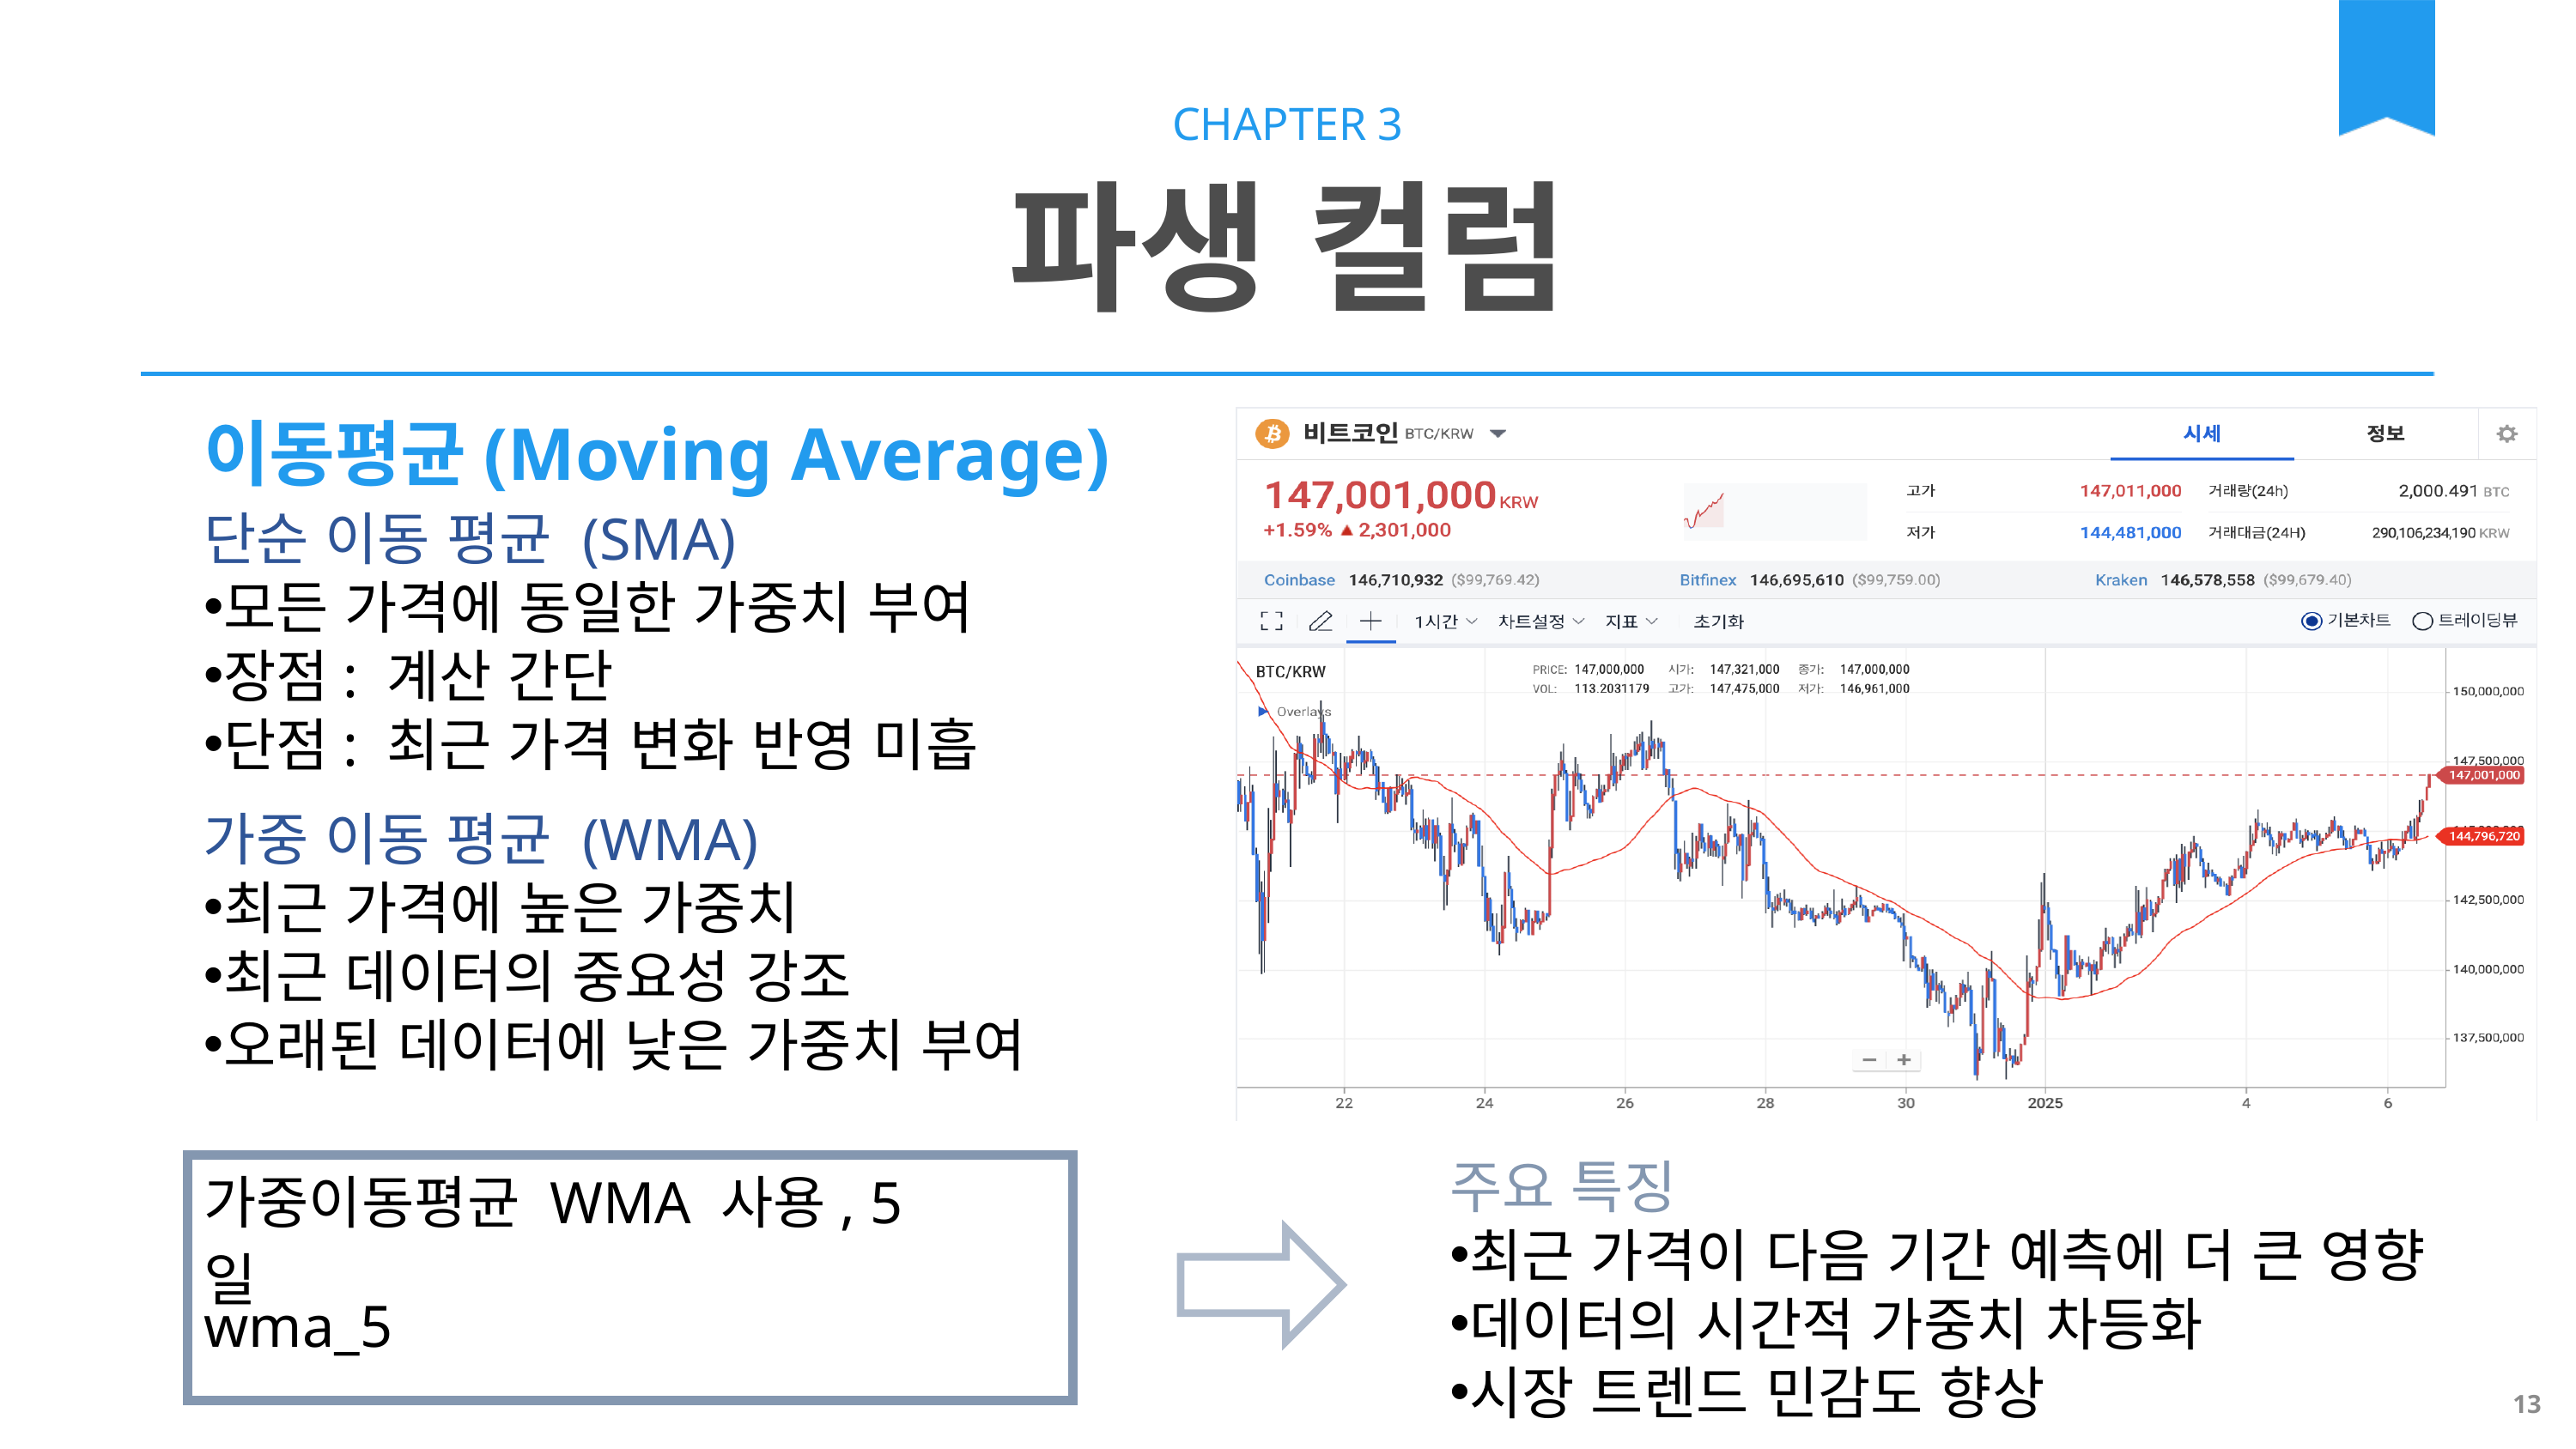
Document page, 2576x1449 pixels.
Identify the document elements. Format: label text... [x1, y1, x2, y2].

picture [40, 0, 2537, 1410]
slide_number 13 [2254, 1303, 2555, 1449]
text_box 주요 특징 최근 가격이 다음 기간 예측에 더 큰 영향 데이터의 시간적 가중치 차등화 시장 트렌드 민감도 향상 [1449, 1410, 2254, 1449]
